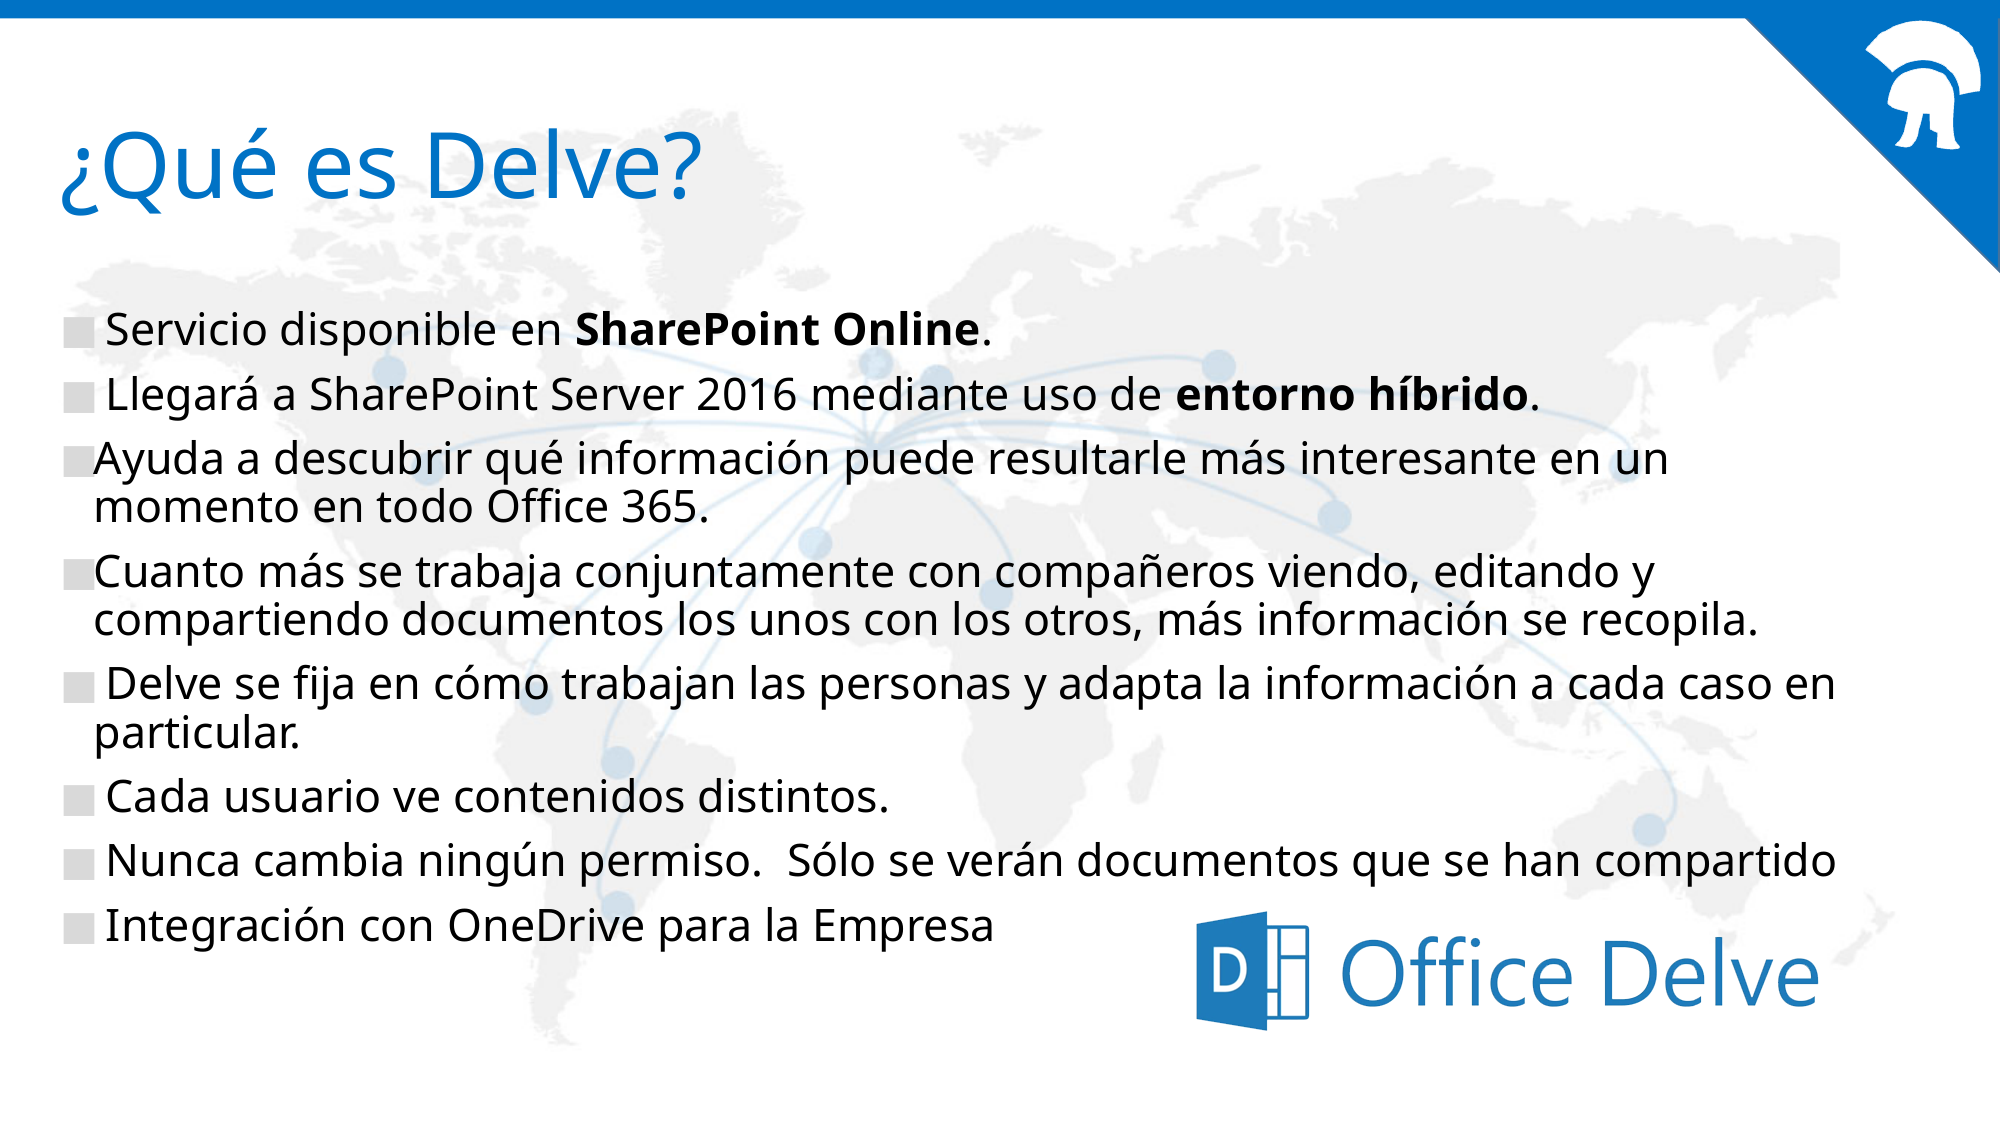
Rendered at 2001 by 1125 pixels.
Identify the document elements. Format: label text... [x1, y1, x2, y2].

title ¿Qué es Delve? [45, 59, 1863, 278]
picture [0, 0, 2001, 1125]
list Servicio disponible en SharePoint Online. Llegará a SharePoint Server 2016 mediante uso de entorno híbrido. Ayuda a descubrir qué información puede resultarle más interesante en un momento en todo Office 365. Cuanto más se trabaja conjuntamente con compañeros viendo, editando y compartiendo documentos los unos con los otros, más información se recopila. Delve se fija en cómo trabajan las personas y adapta la información a cada caso en particular. Cada usuario ve contenidos distintos. Nunca cambia ningún permiso. Sólo se verán documentos que se han compartido Integración con OneDrive para la Empresa [45, 299, 1863, 1014]
